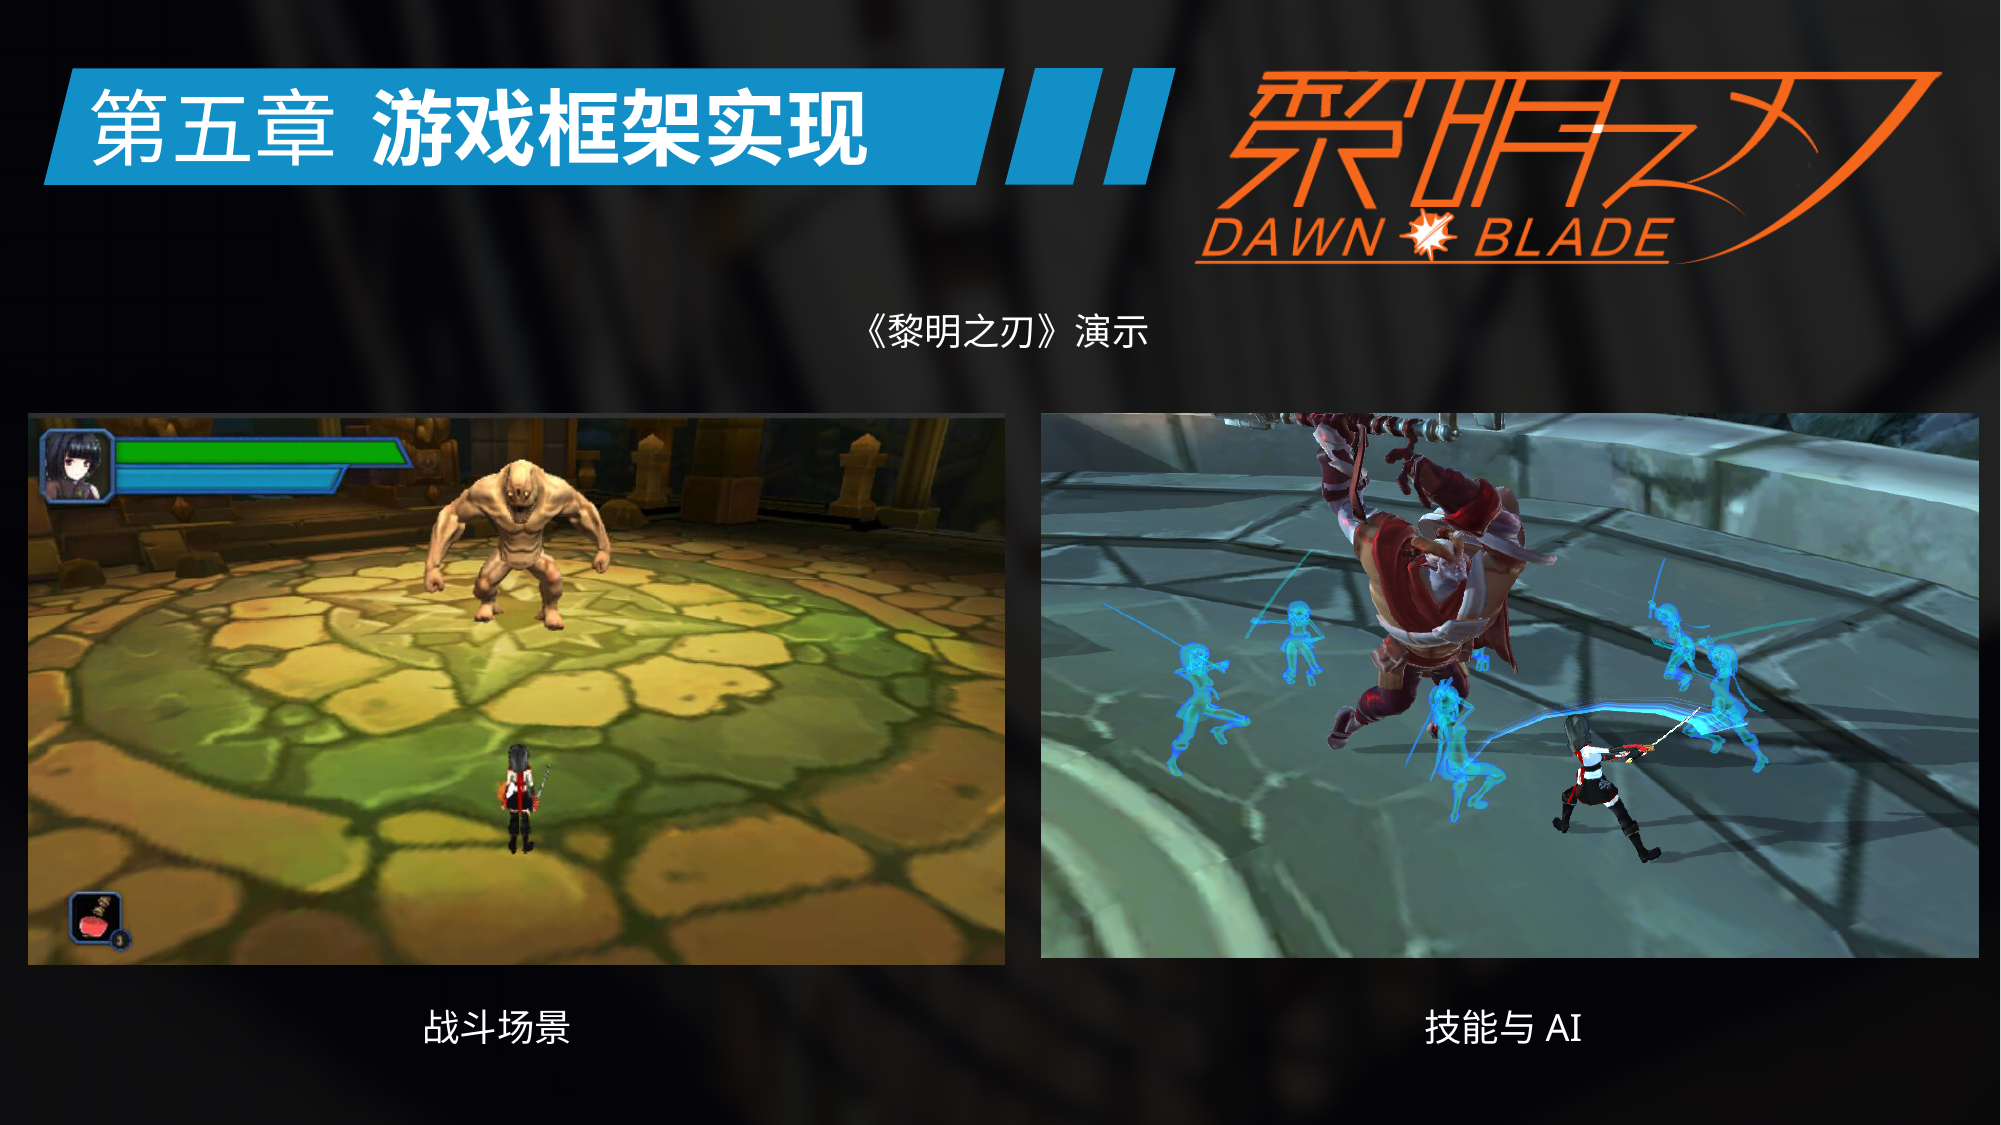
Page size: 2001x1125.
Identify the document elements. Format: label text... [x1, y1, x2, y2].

text_box 第五章 [73, 68, 353, 184]
text_box 《黎明之刃》演示 [630, 300, 1370, 361]
text_box 游戏框架实现 [355, 68, 886, 184]
picture [28, 413, 1005, 965]
text_box [42, 67, 1007, 186]
text_box [1101, 67, 1175, 186]
text_box 战斗场景 [127, 996, 867, 1057]
text_box [1003, 67, 1105, 186]
picture [1175, 37, 1979, 301]
picture [1041, 413, 1979, 958]
text_box 技能与AI [1133, 996, 1873, 1057]
